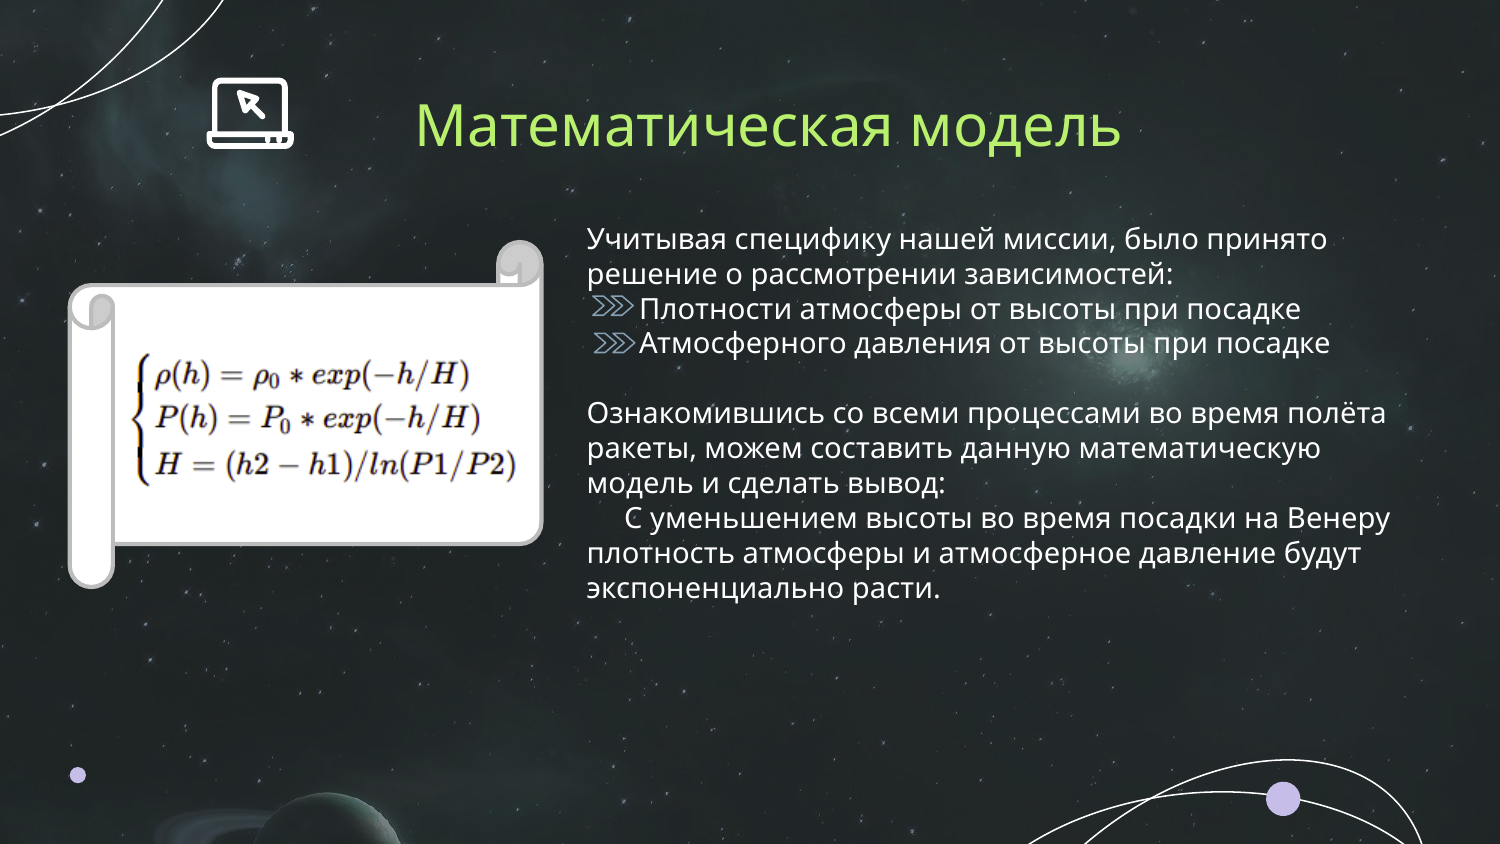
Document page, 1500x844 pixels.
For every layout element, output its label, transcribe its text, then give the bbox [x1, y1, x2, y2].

text_box Учитывая специфику нашей миссии, было принято решение о рассмотрении зависимостей: Плотности атмосферы от высоты при посадке Атмосферного давления от высоты при посадке Ознакомившись со всеми процессами во время полёта ракеты, можем составить данную математическую модель и сделать вывод: С уменьшением высоты во время посадки на Венеру плотность атмосферы и атмосферное давление будут экспоненциально расти. [571, 212, 1444, 612]
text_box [594, 333, 635, 353]
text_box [592, 295, 634, 316]
picture [120, 339, 533, 500]
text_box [206, 77, 295, 150]
title Математическая модель [137, 72, 1401, 167]
text_box [69, 767, 86, 784]
text_box [67, 239, 544, 590]
